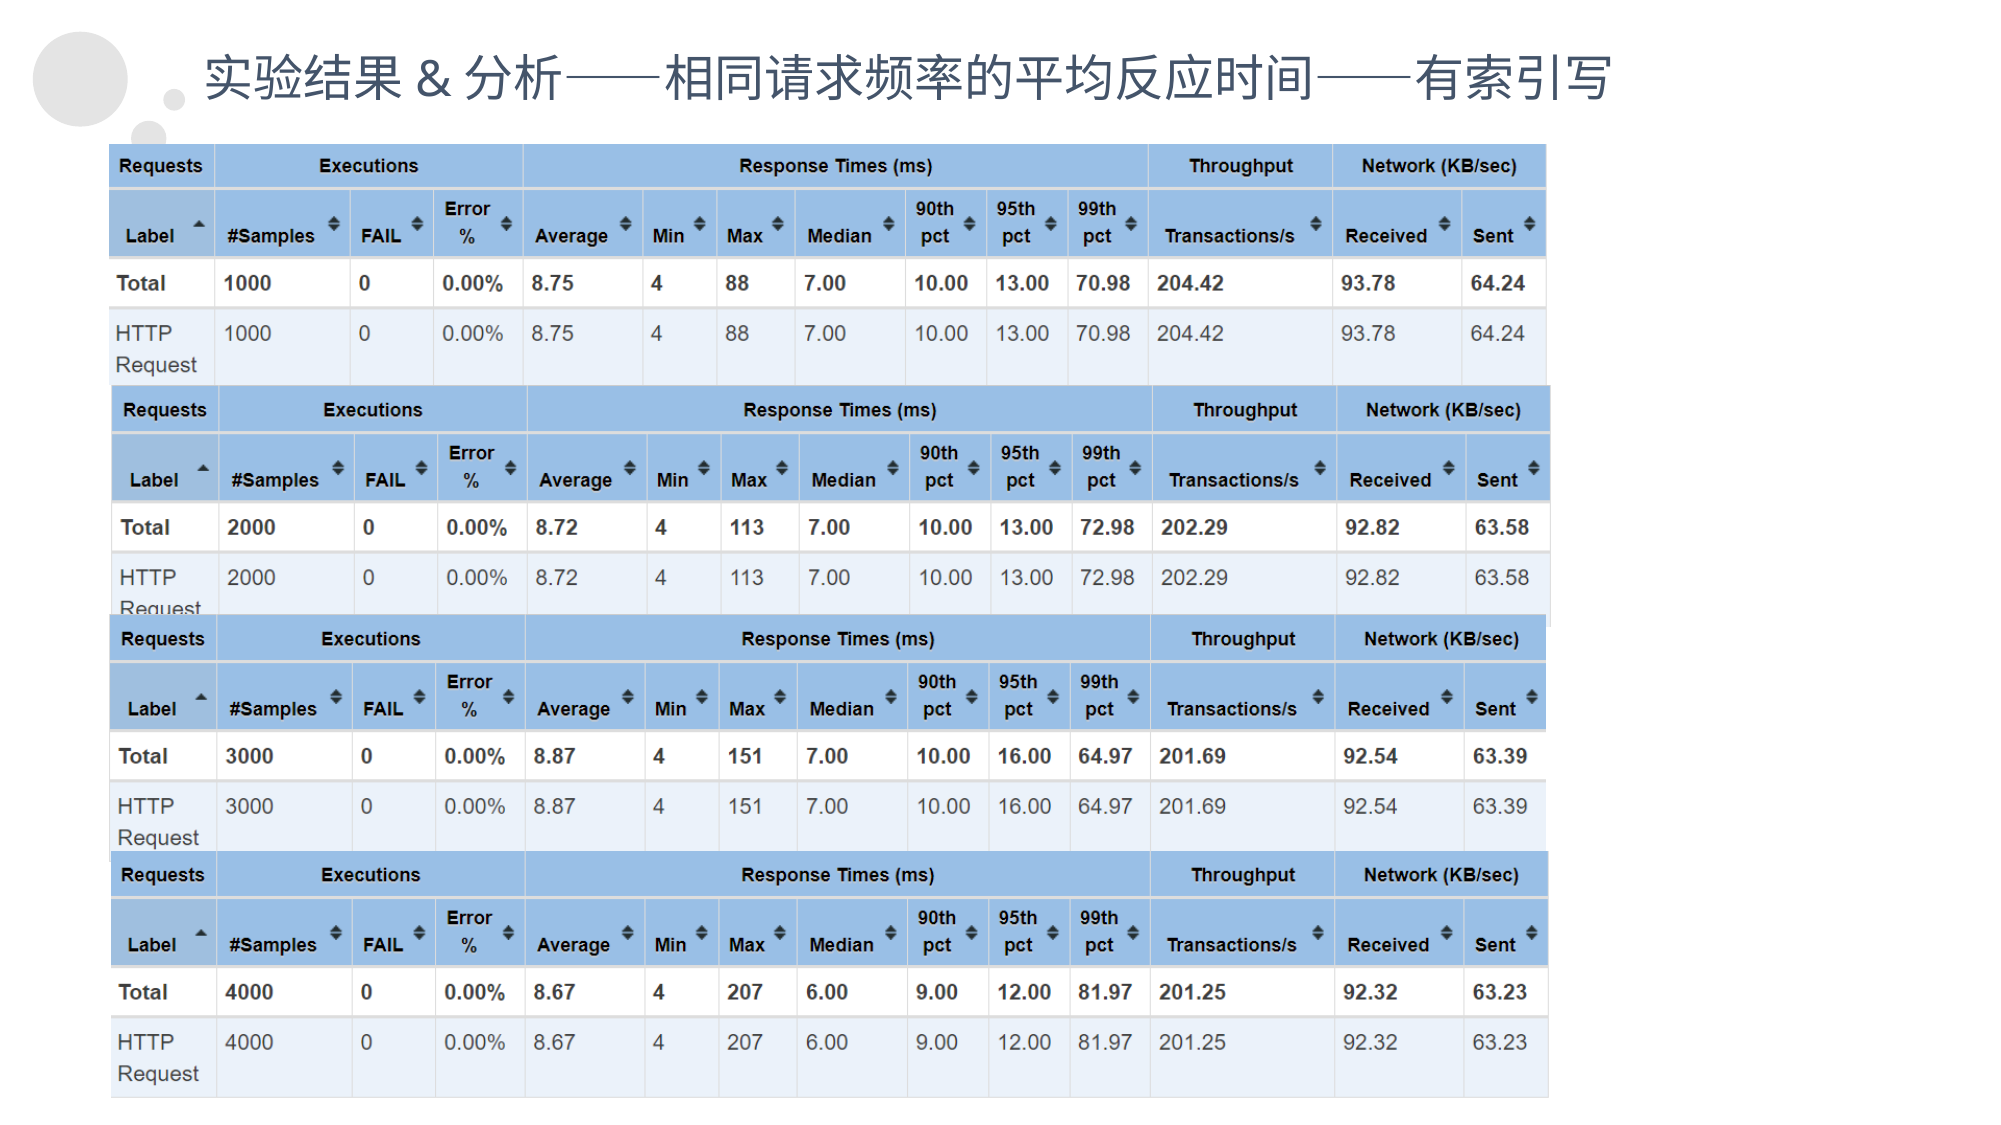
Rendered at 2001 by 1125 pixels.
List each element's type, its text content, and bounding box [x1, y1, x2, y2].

picture [109, 144, 1552, 1101]
text_box 实验结果&分析——相同请求频率的平均反应时间——有索引写 [188, 38, 1629, 114]
